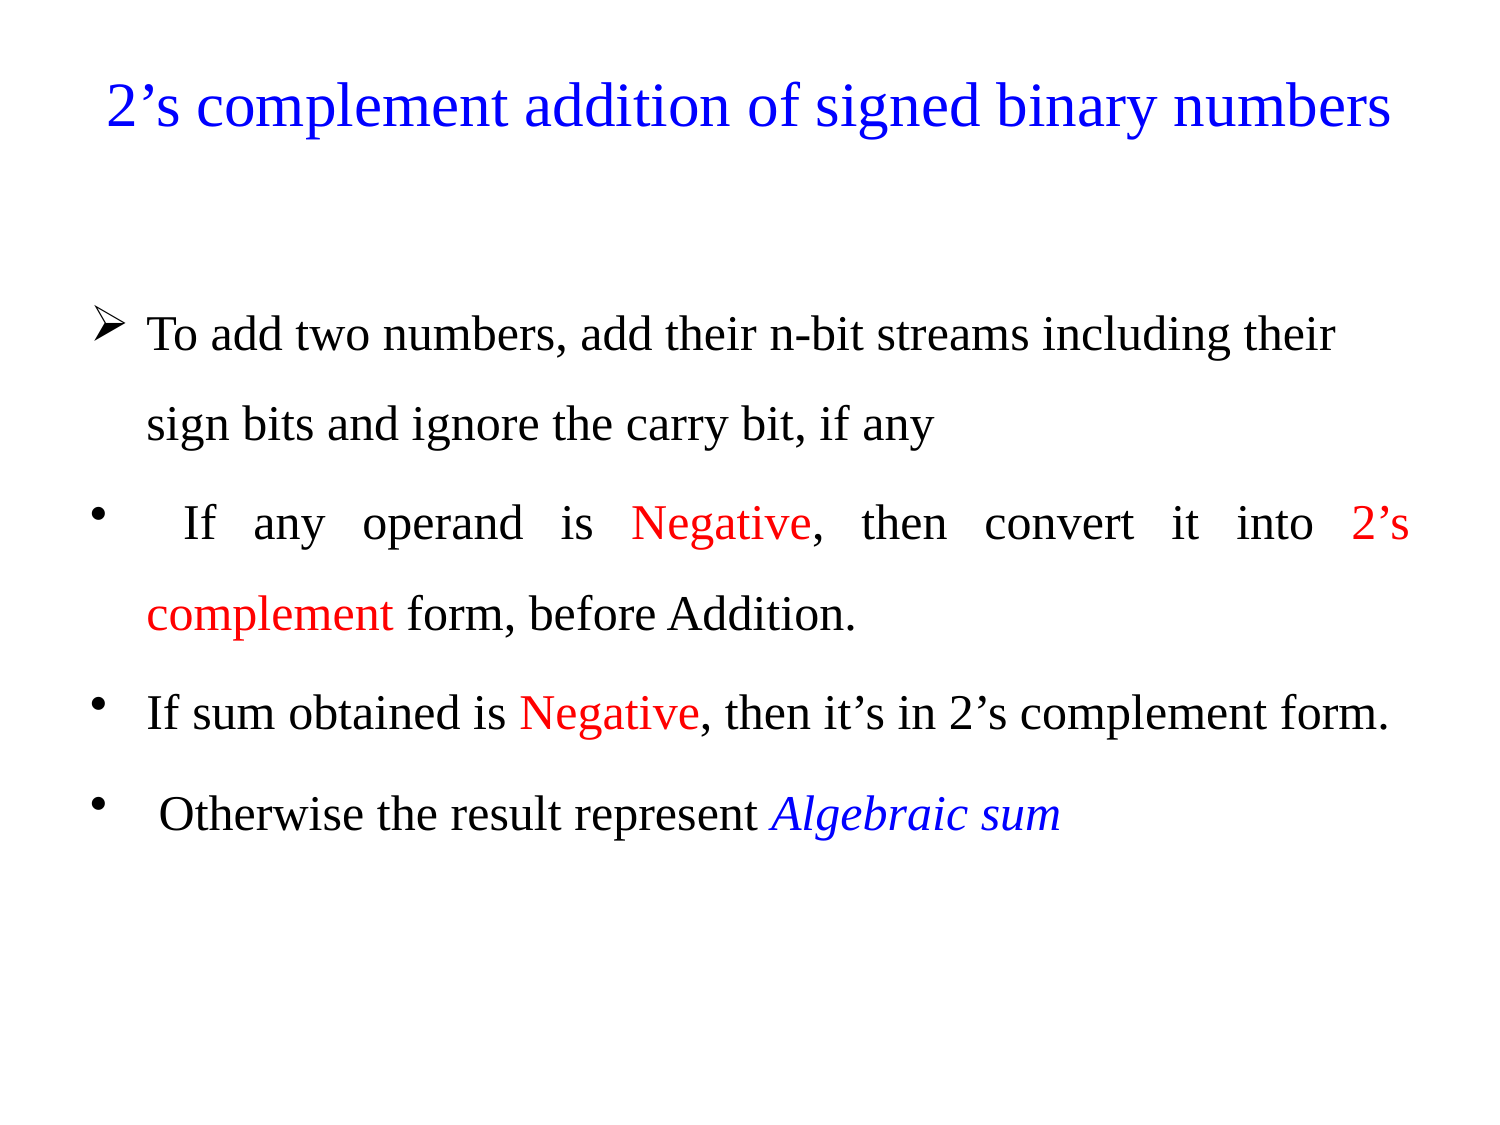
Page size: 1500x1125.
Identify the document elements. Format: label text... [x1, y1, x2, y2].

title 2’s complement addition of signed binary numbers [75, 45, 1425, 233]
list To add two numbers, add their n-bit streams including their sign bits and ignore the carry bit, if any If any operand is Negative, then convert it into 2’s complement form, before Addition. If sum obtained is Negative, then it’s in 2’s complement form. Otherwise the result represent Algebraic sum [75, 262, 1425, 1005]
